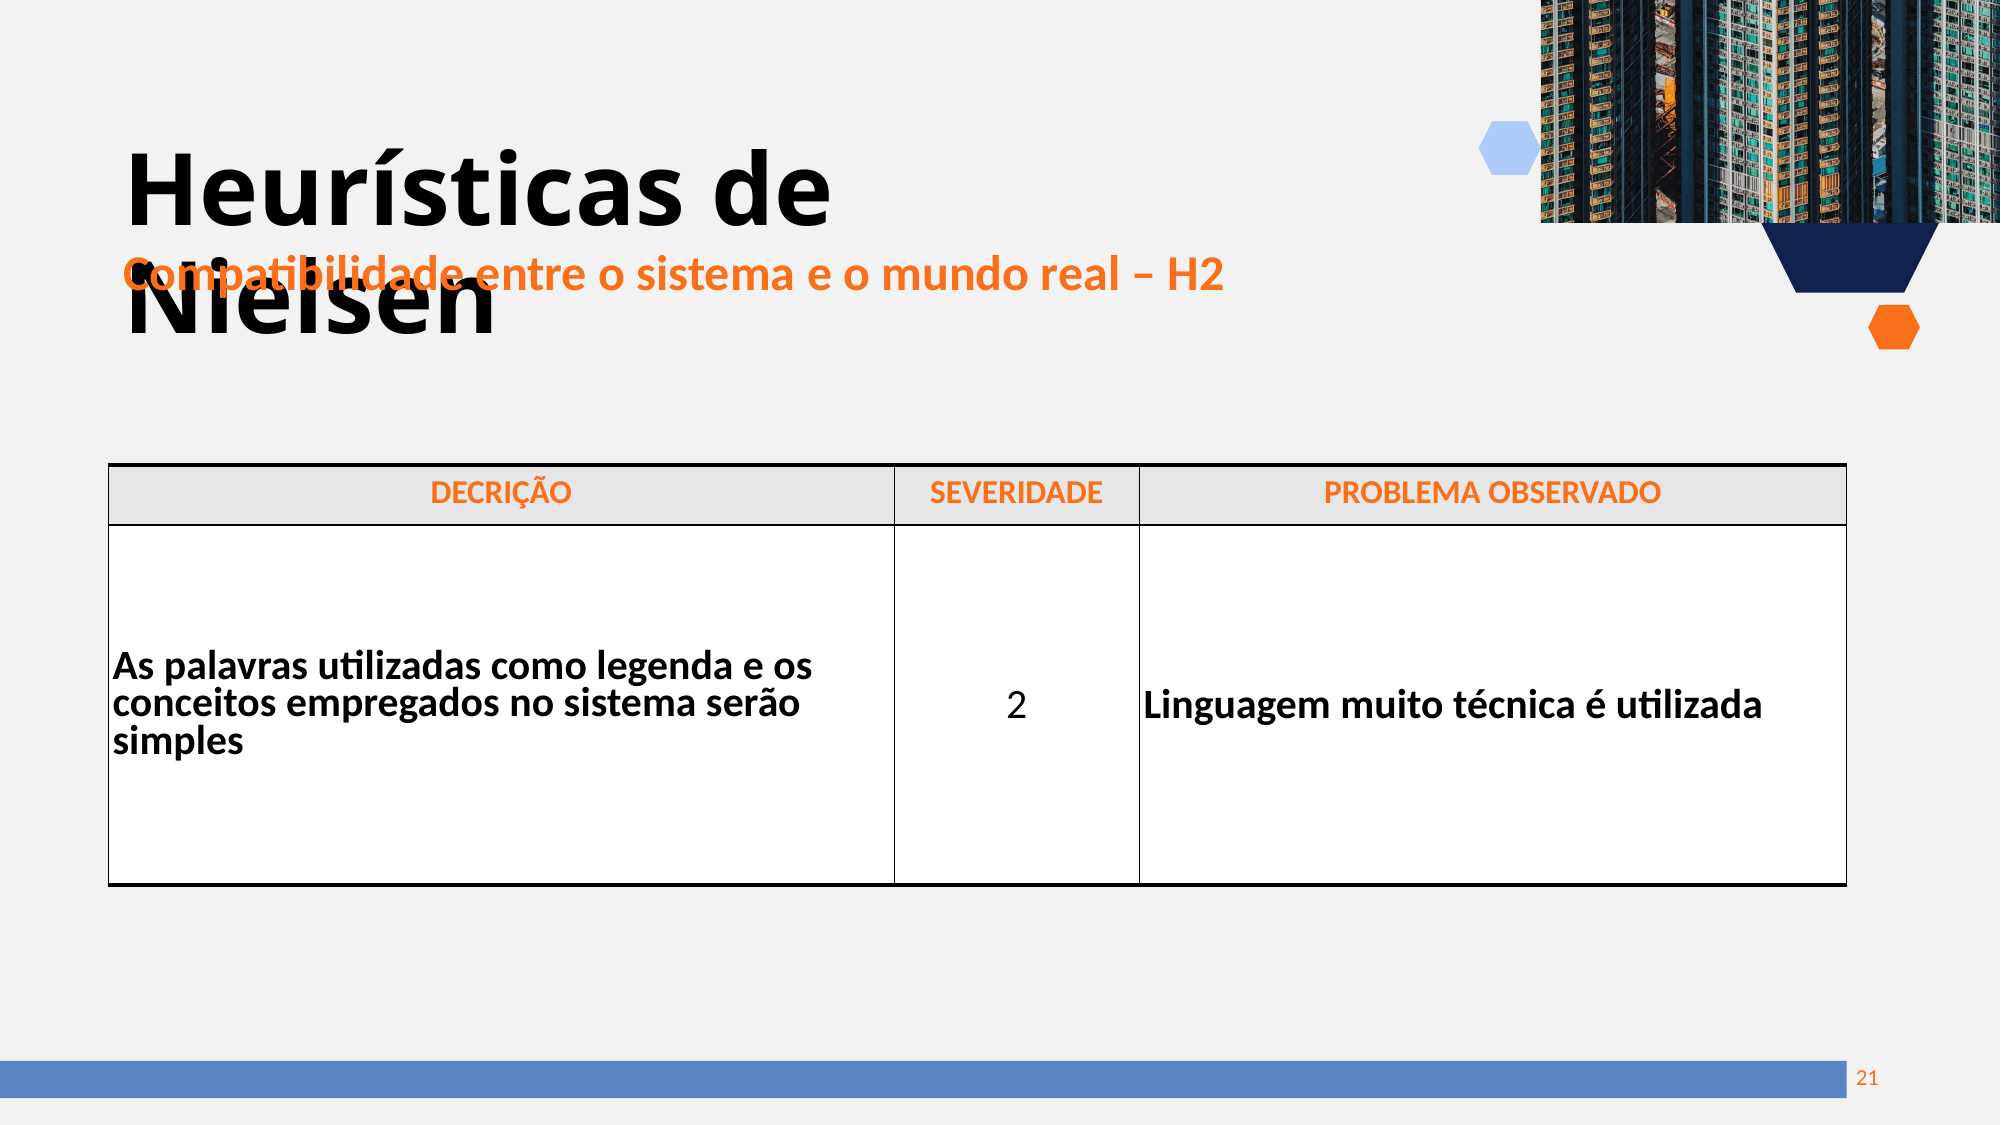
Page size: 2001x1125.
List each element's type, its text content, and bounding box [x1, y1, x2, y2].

table_header SEVERIDADE [895, 467, 1139, 524]
text_box [0, 1060, 1847, 1099]
table_header PROBLEMA OBSERVADO [1140, 467, 1846, 524]
table_cell 2 [895, 526, 1139, 883]
text_box Compatibilidade entre o sistema e o mundo real – H2 [108, 240, 1441, 297]
picture [1540, 0, 2000, 223]
table_header DECRIÇÃO [109, 467, 894, 524]
table_cell Linguagem muito técnica é utilizada [1140, 526, 1846, 883]
table_cell As palavras utilizadas como legenda e os conceitos empregados no sistema serão simples [109, 526, 894, 883]
title Heurísticas de Nielsen [108, 132, 1113, 240]
